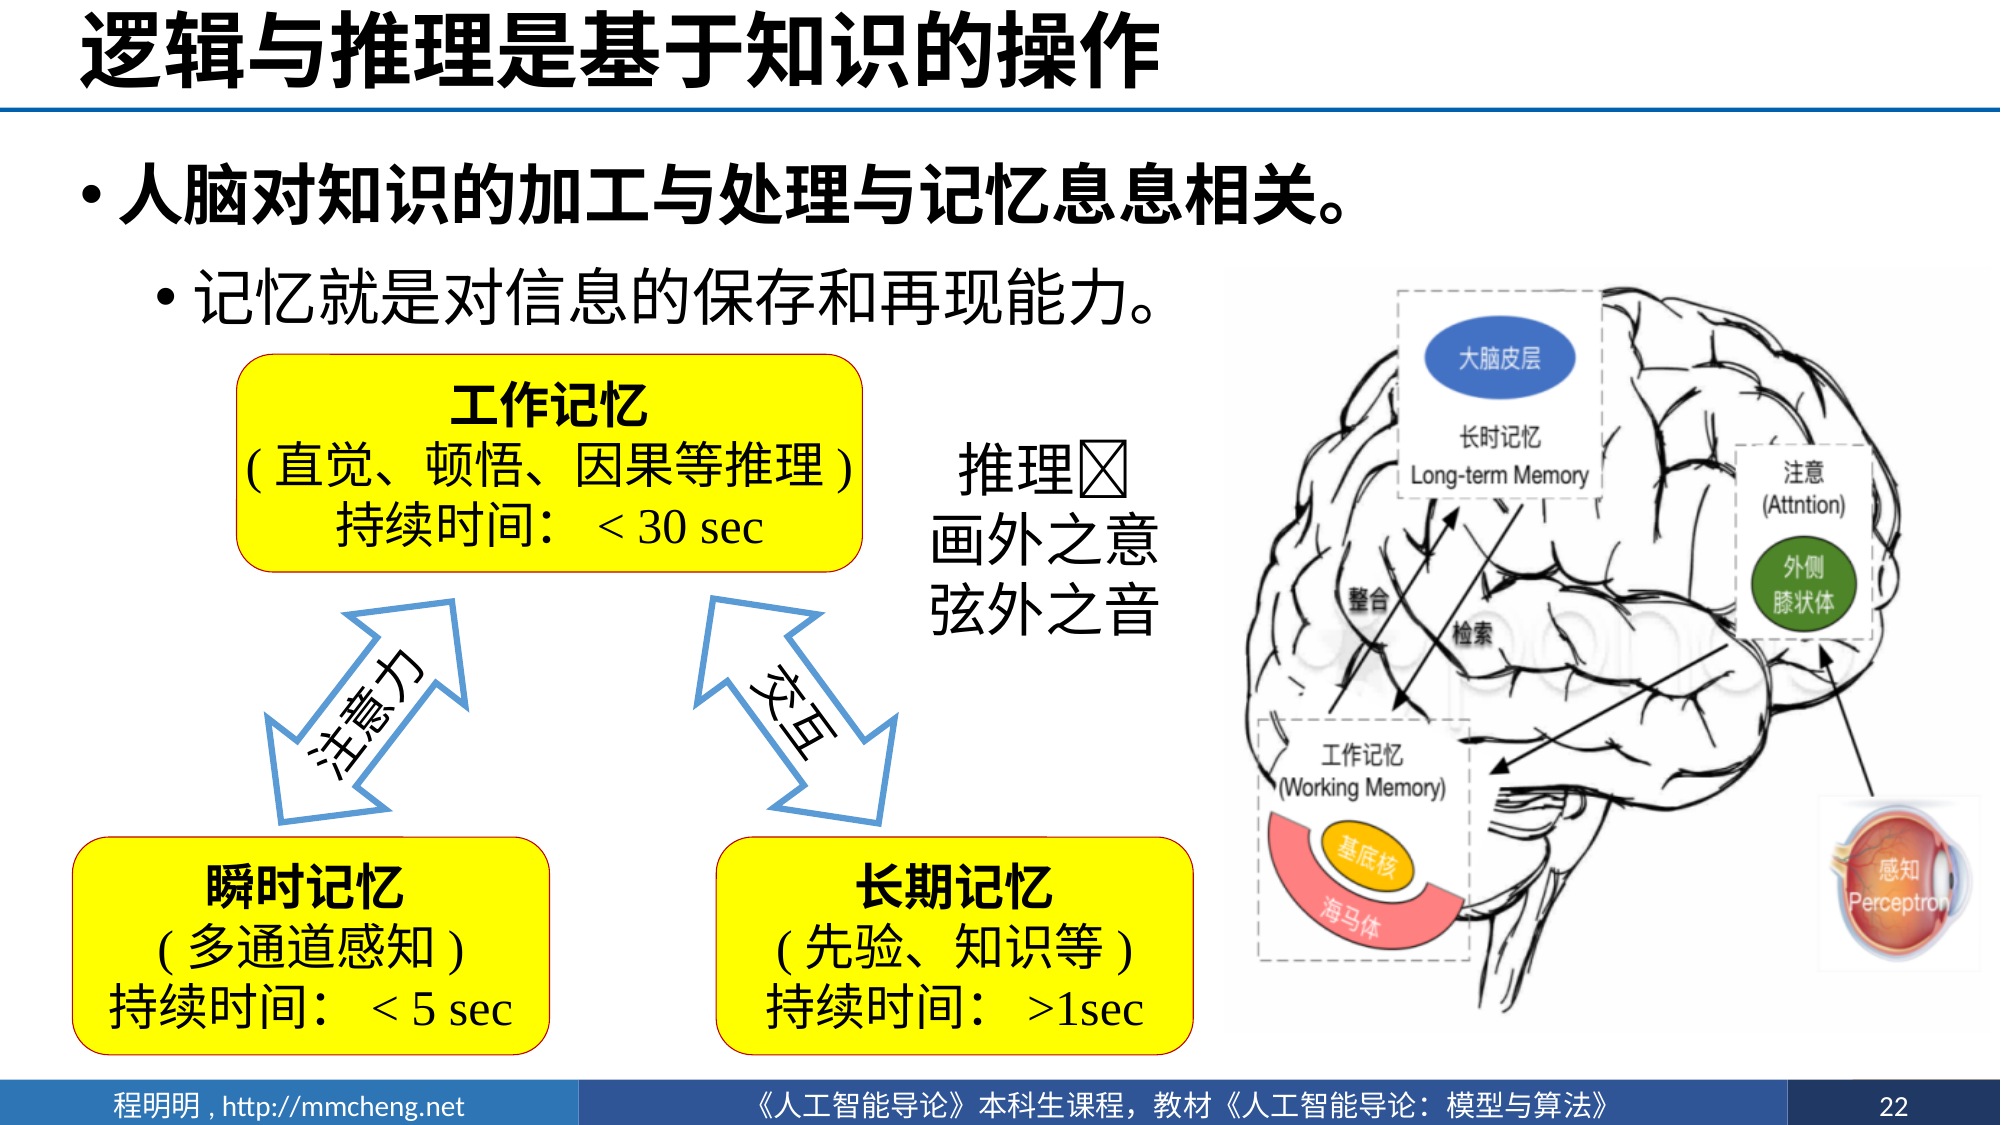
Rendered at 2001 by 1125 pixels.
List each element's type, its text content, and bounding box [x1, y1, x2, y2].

text_box 推理 画外之意 弦外之音 [876, 425, 1214, 651]
text_box 交互 [695, 597, 896, 825]
text_box 瞬时记忆 (多通道感知) 持续时间：< 5 sec [71, 836, 551, 1056]
text_box 注意力 [266, 600, 467, 824]
text_box 长期记忆 (先验、知识等) 持续时间：>1sec [715, 836, 1194, 1056]
text_box 工作记忆 (直觉、顿悟、因果等推理) 持续时间：< 30 sec [235, 353, 863, 573]
list 人脑对知识的加工与处理与记忆息息相关。 记忆就是对信息的保存和再现能力。 [64, 129, 1928, 1089]
title 逻辑与推理是基于知识的操作 [64, 0, 2000, 110]
picture [1224, 267, 1991, 1033]
